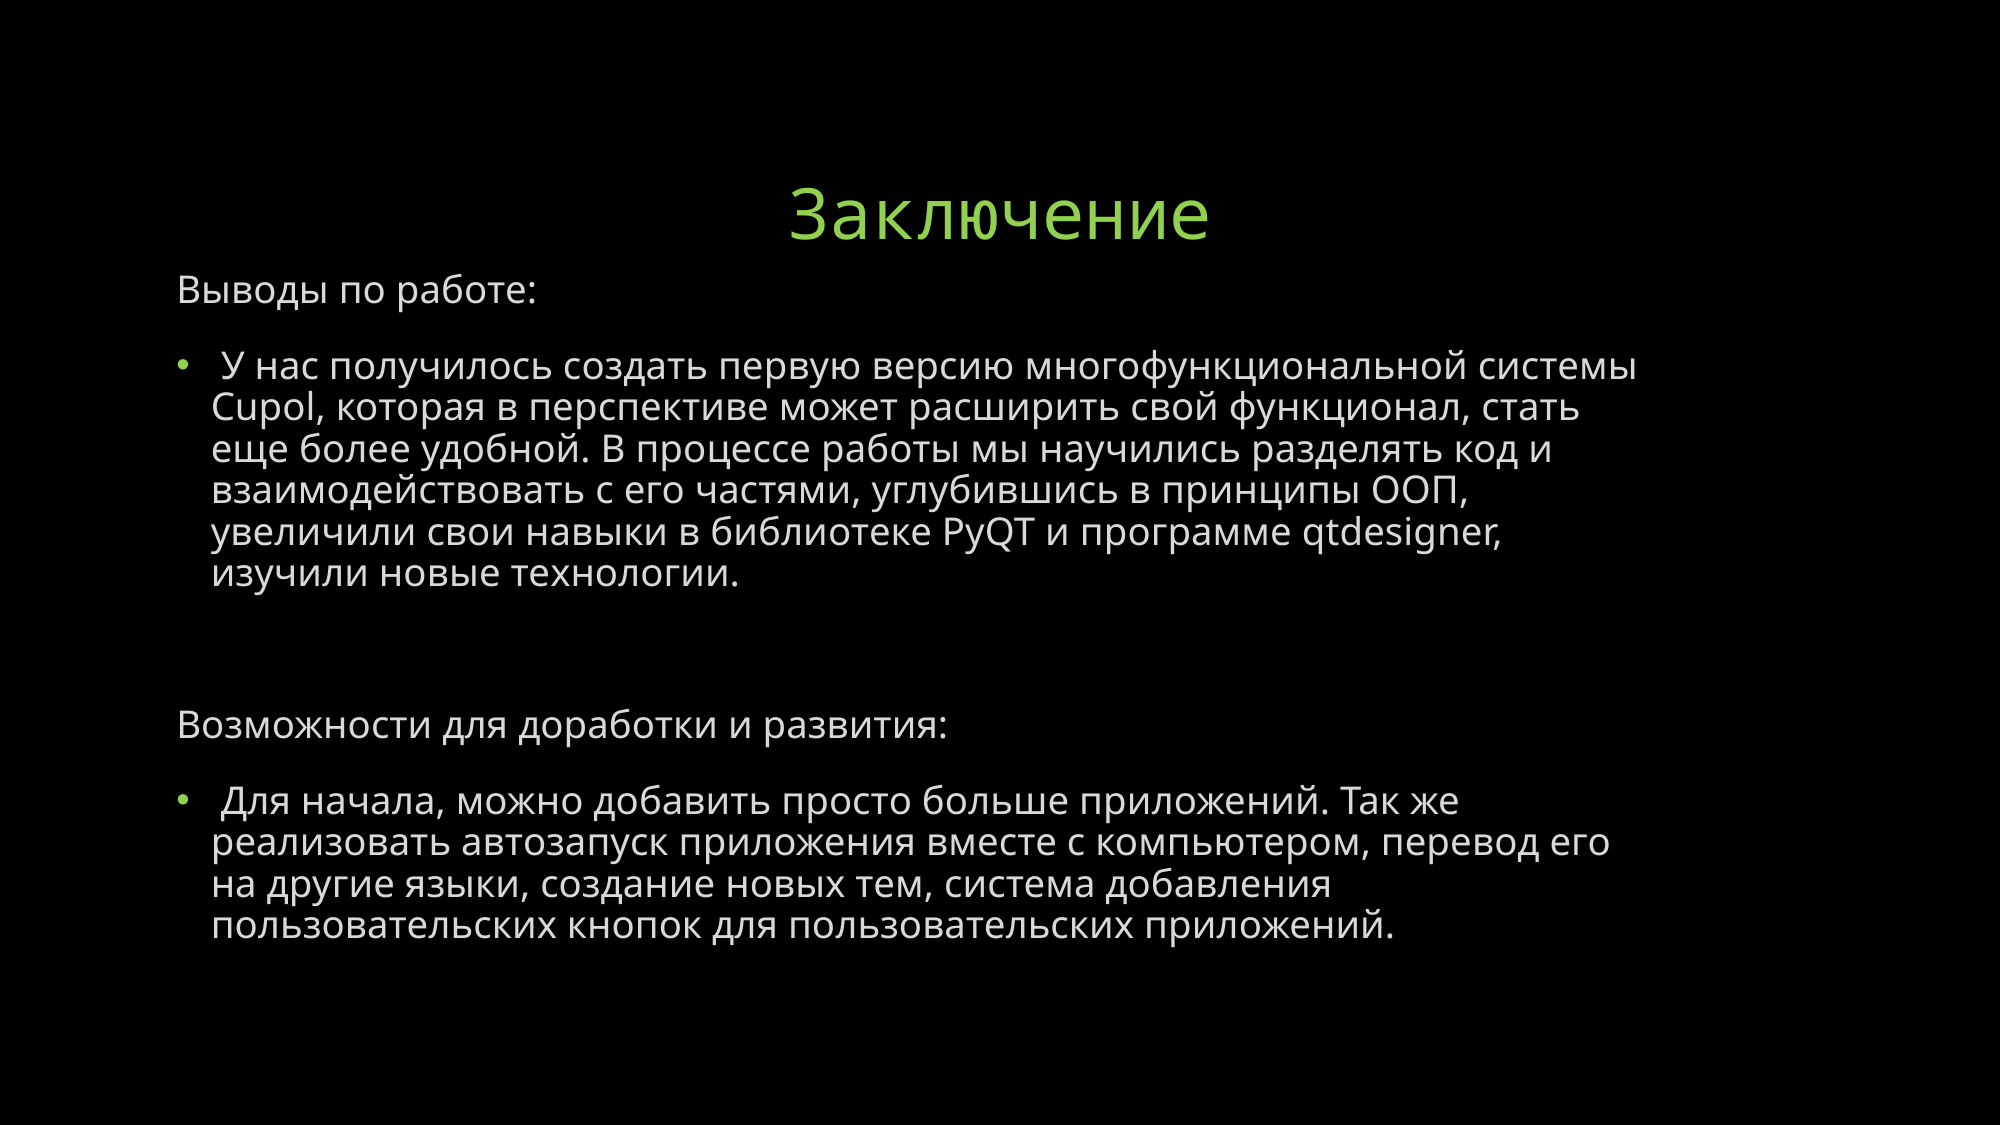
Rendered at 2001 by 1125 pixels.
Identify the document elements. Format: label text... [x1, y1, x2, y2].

title Заключение [249, 75, 1750, 263]
list Выводы по работе: У нас получилось создать первую версию многофункциональной системы Cupol, которая в перспективе может расширить свой функционал, стать еще более удобной. В процессе работы мы научились разделять код и взаимодействовать с его частями, углубившись в принципы ООП, увеличили свои навыки в библиотеке PyQT и программе qtdesigner, изучили новые технологии. Возможности для доработки и развития: Для начала, можно добавить просто больше приложений. Так же реализовать автозапуск приложения вместе с компьютером, перевод его на другие языки, создание новых тем, система добавления пользовательских кнопок для пользовательских приложений. [161, 262, 1662, 963]
